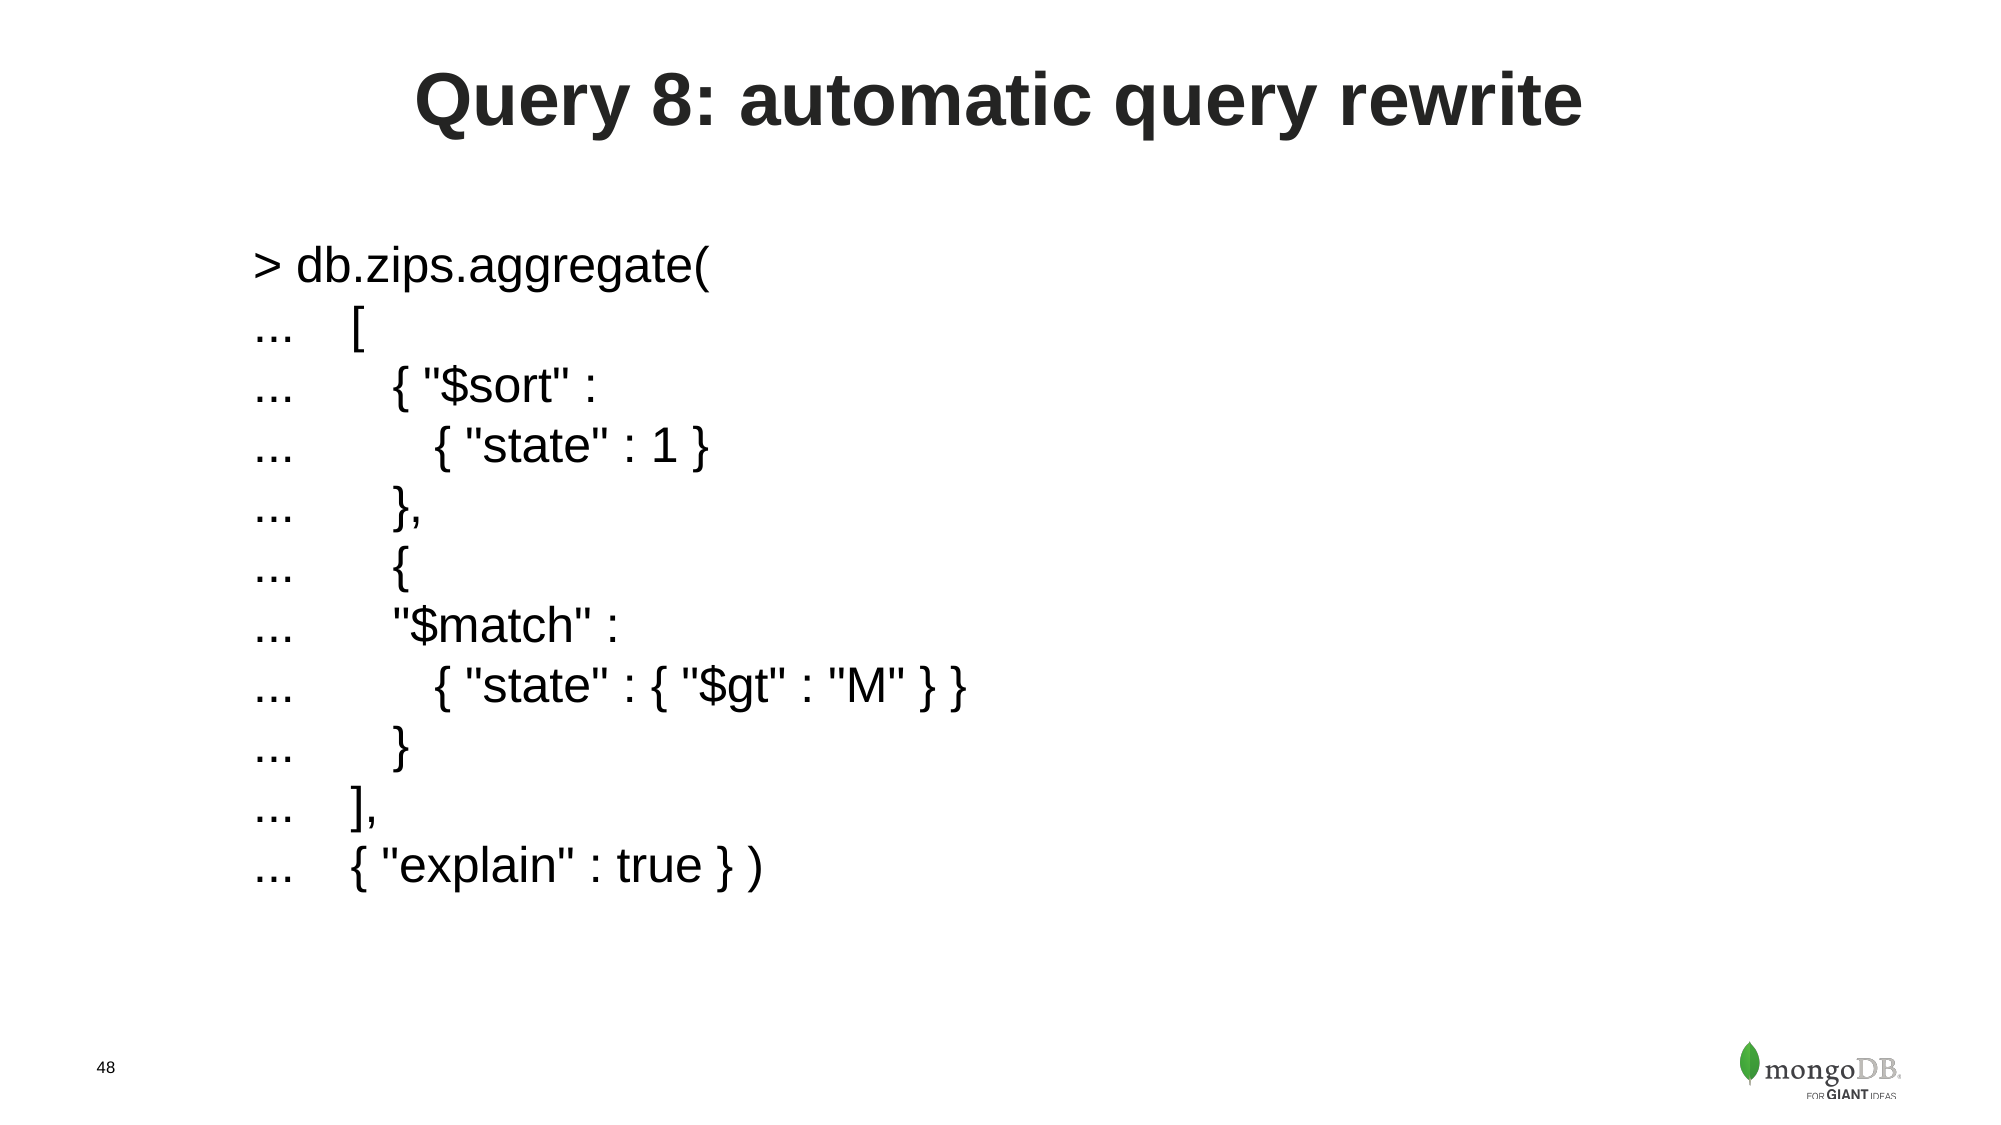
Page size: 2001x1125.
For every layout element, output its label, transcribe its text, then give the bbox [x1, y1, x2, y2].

text_box > db.zips.aggregate( ... [ ... { "$sort" : ... { "state" : 1 } ... }, ... { ... "$match" : ... { "state" : { "$gt" : "M" } } ... } ... ], ... { "explain" : true } ) [238, 224, 984, 900]
title Query 8: automatic query rewrite [99, 1, 1900, 190]
picture [1740, 1041, 1901, 1099]
